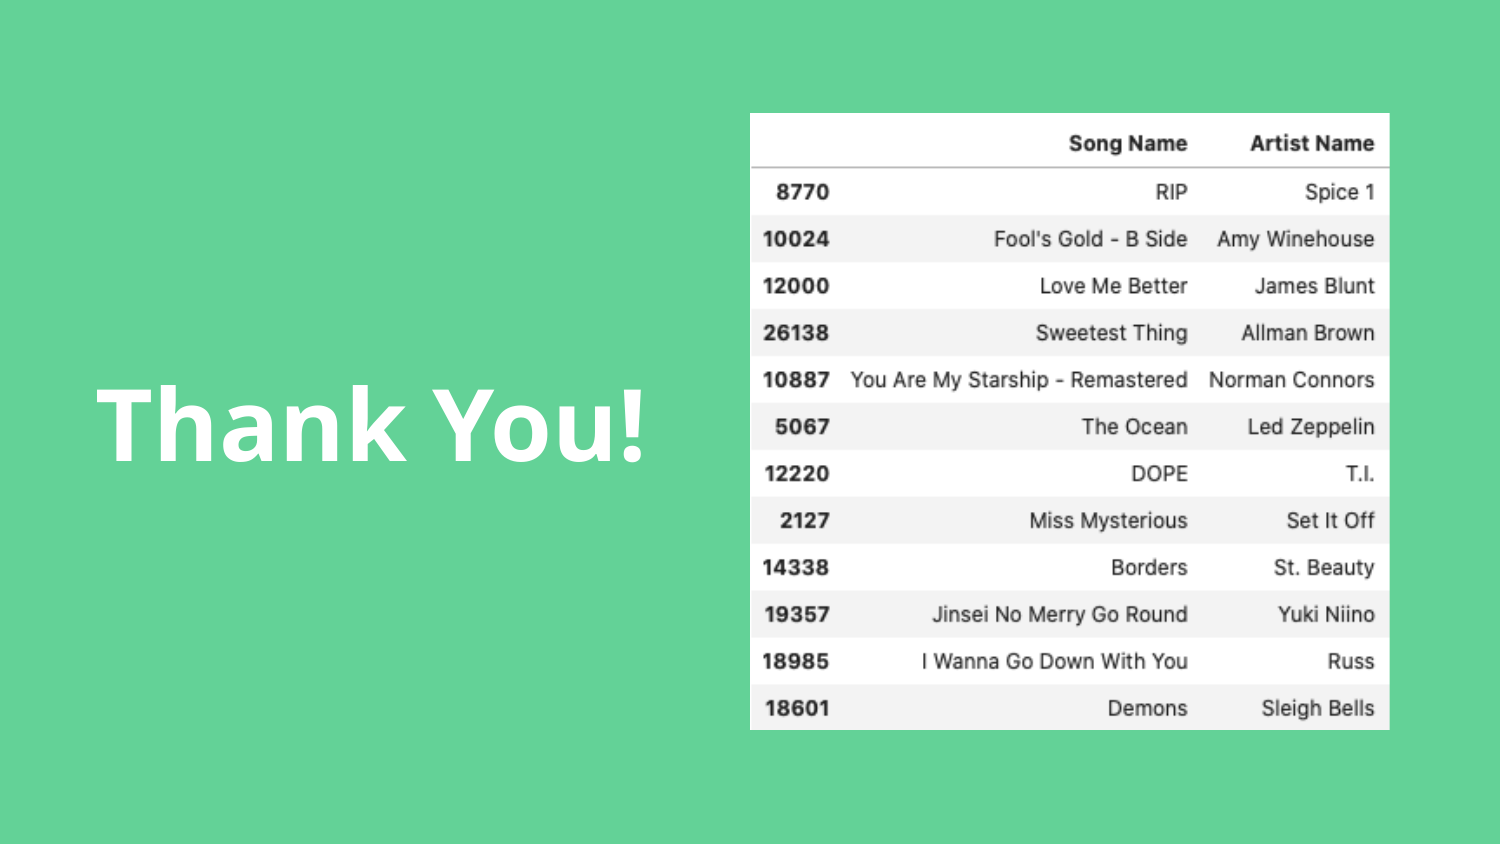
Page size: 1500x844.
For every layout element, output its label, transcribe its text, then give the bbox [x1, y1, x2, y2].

title Thank You! [80, 86, 1032, 758]
picture [749, 113, 1390, 731]
